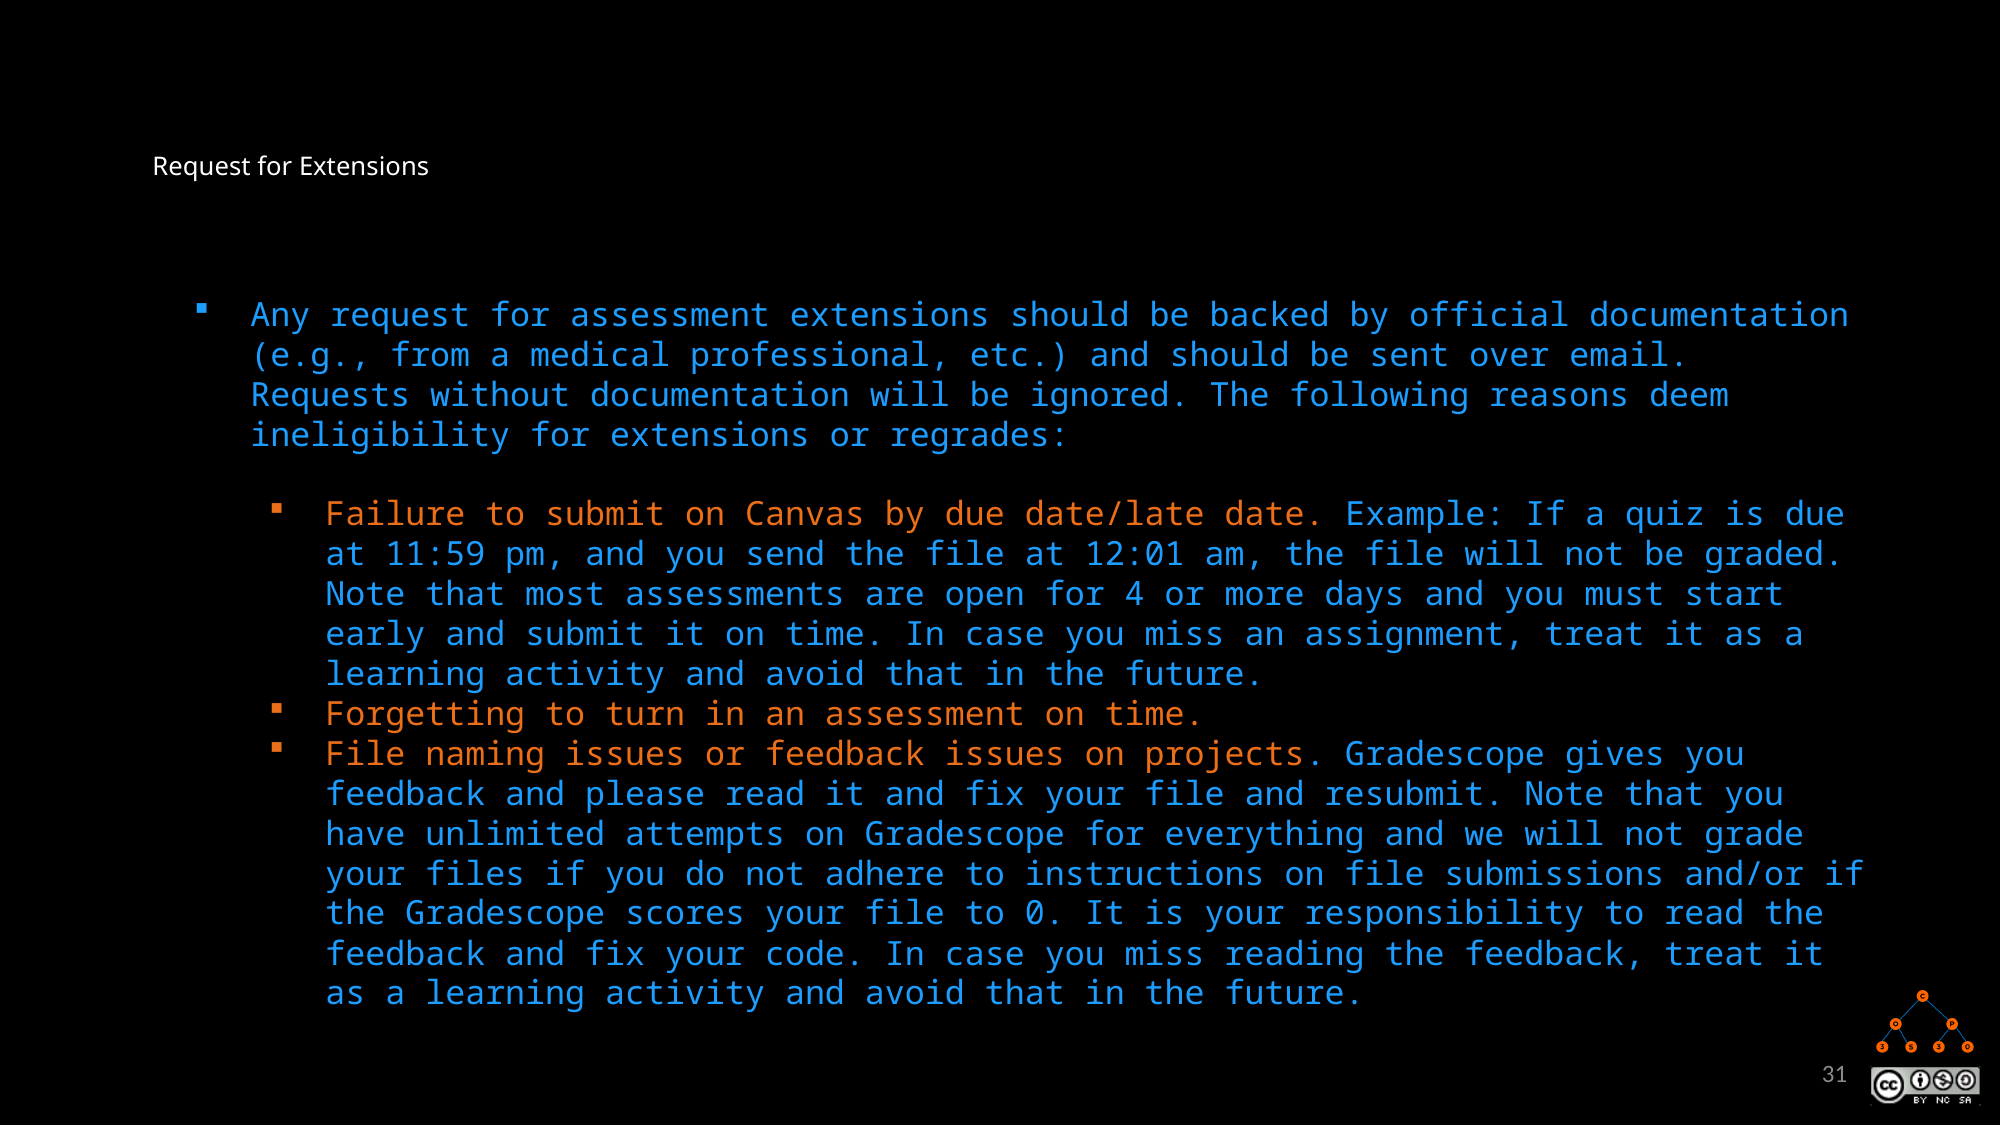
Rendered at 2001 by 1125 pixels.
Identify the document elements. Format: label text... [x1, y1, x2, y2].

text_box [1856, 982, 1995, 1106]
text_box Any request for assessment extensions should be backed by official documentation (e.g., from a medical professional, etc.) and should be sent over email. Requests without documentation will be ignored. The following reasons deem ineligibility for extensions or regrades: Failure to submit on Canvas by due date/late date. Example: If a quiz is due at 11:59 pm, and you send the file at 12:01 am, the file will not be graded. Note that most assessments are open for 4 or more days and you must start early and submit it on time. In case you miss an assignment, treat it as a learning activity and avoid that in the future. Forgetting to turn in an assessment on time. File naming issues or feedback issues on projects. Gradescope gives you feedback and please read it and fix your file and resubmit. Note that you have unlimited attempts on Gradescope for everything and we will not grade your files if you do not adhere to instructions on file submissions and/or if the Gradescope scores your file to 0. It is your responsibility to read the feedback and fix your code. In case you miss reading the feedback, treat it as a learning activity and avoid that in the future. [179, 285, 1886, 1019]
slide_number 31 [1412, 1042, 1856, 1103]
title Request for Extensions [137, 59, 1863, 278]
